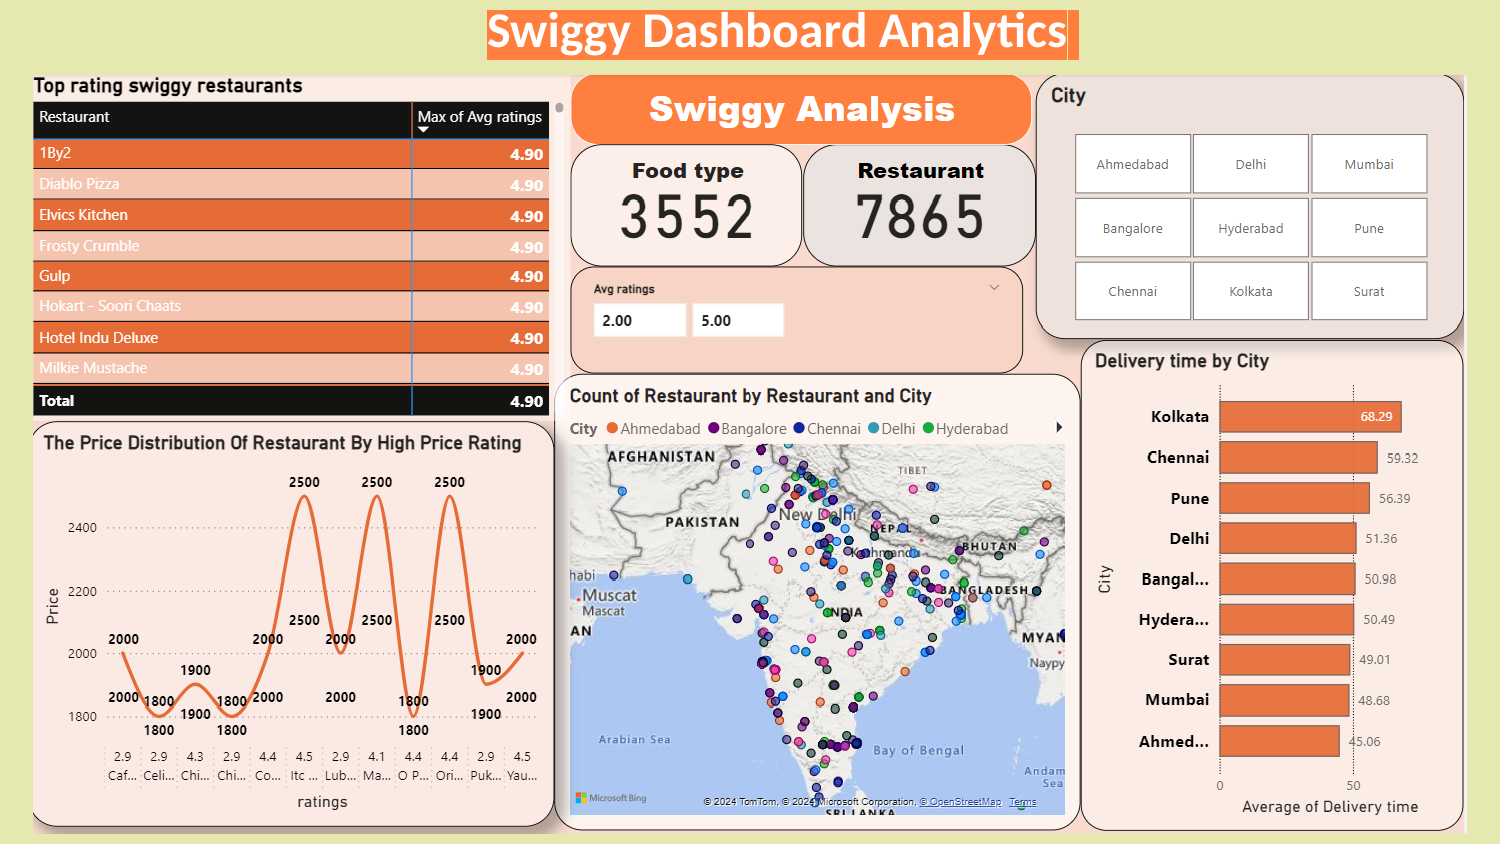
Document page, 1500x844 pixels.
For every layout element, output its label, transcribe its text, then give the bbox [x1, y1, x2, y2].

text_box Swiggy Dashboard Analytics [433, 0, 1133, 65]
picture [33, 75, 1467, 834]
